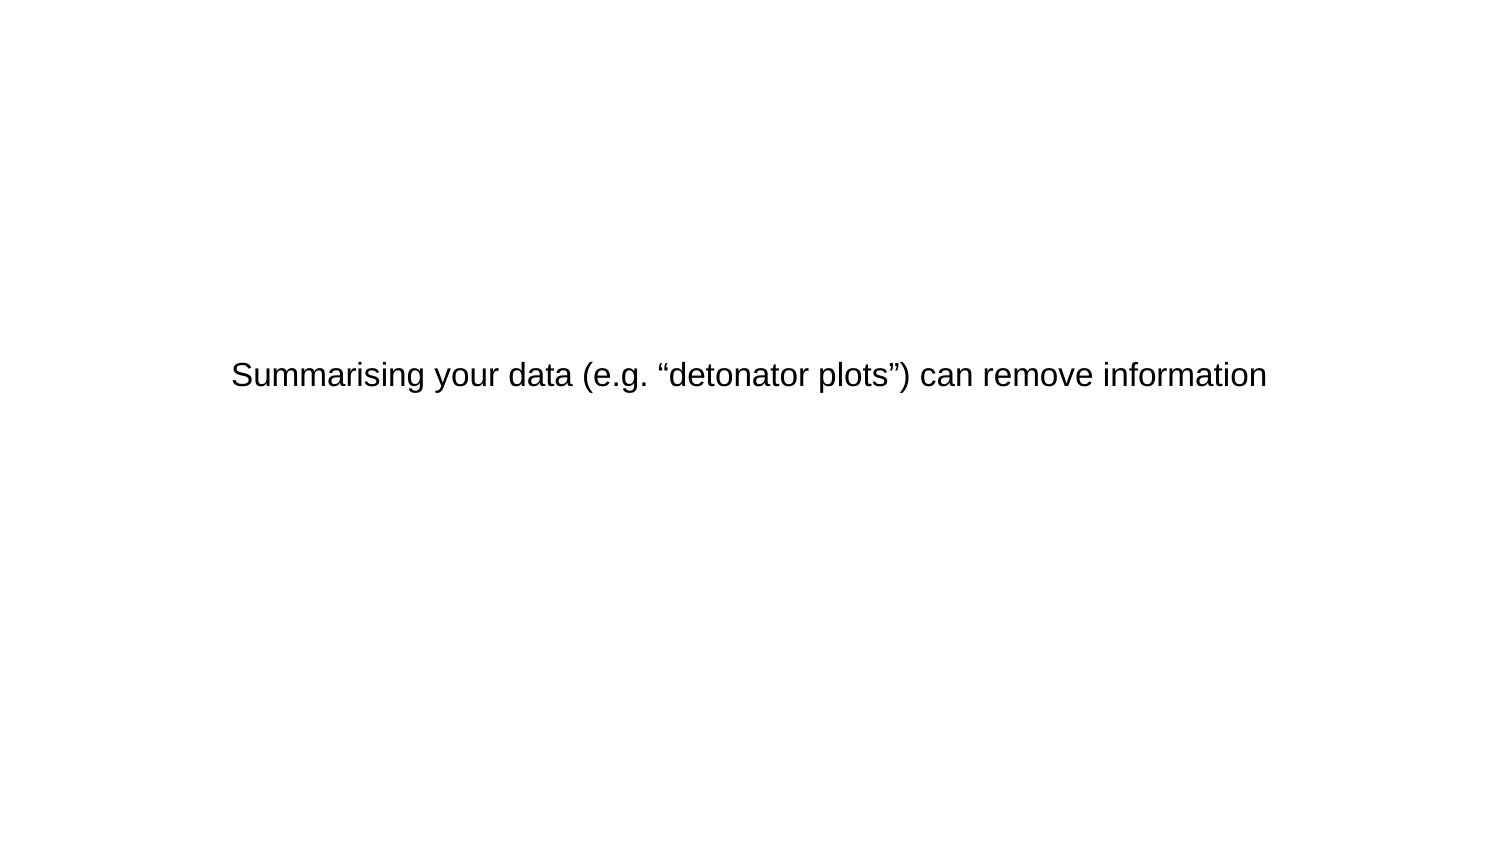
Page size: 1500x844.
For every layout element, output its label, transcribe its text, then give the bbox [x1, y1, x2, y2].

text_box Summarising your data (e.g. “detonator plots”) can remove information [193, 338, 1307, 521]
